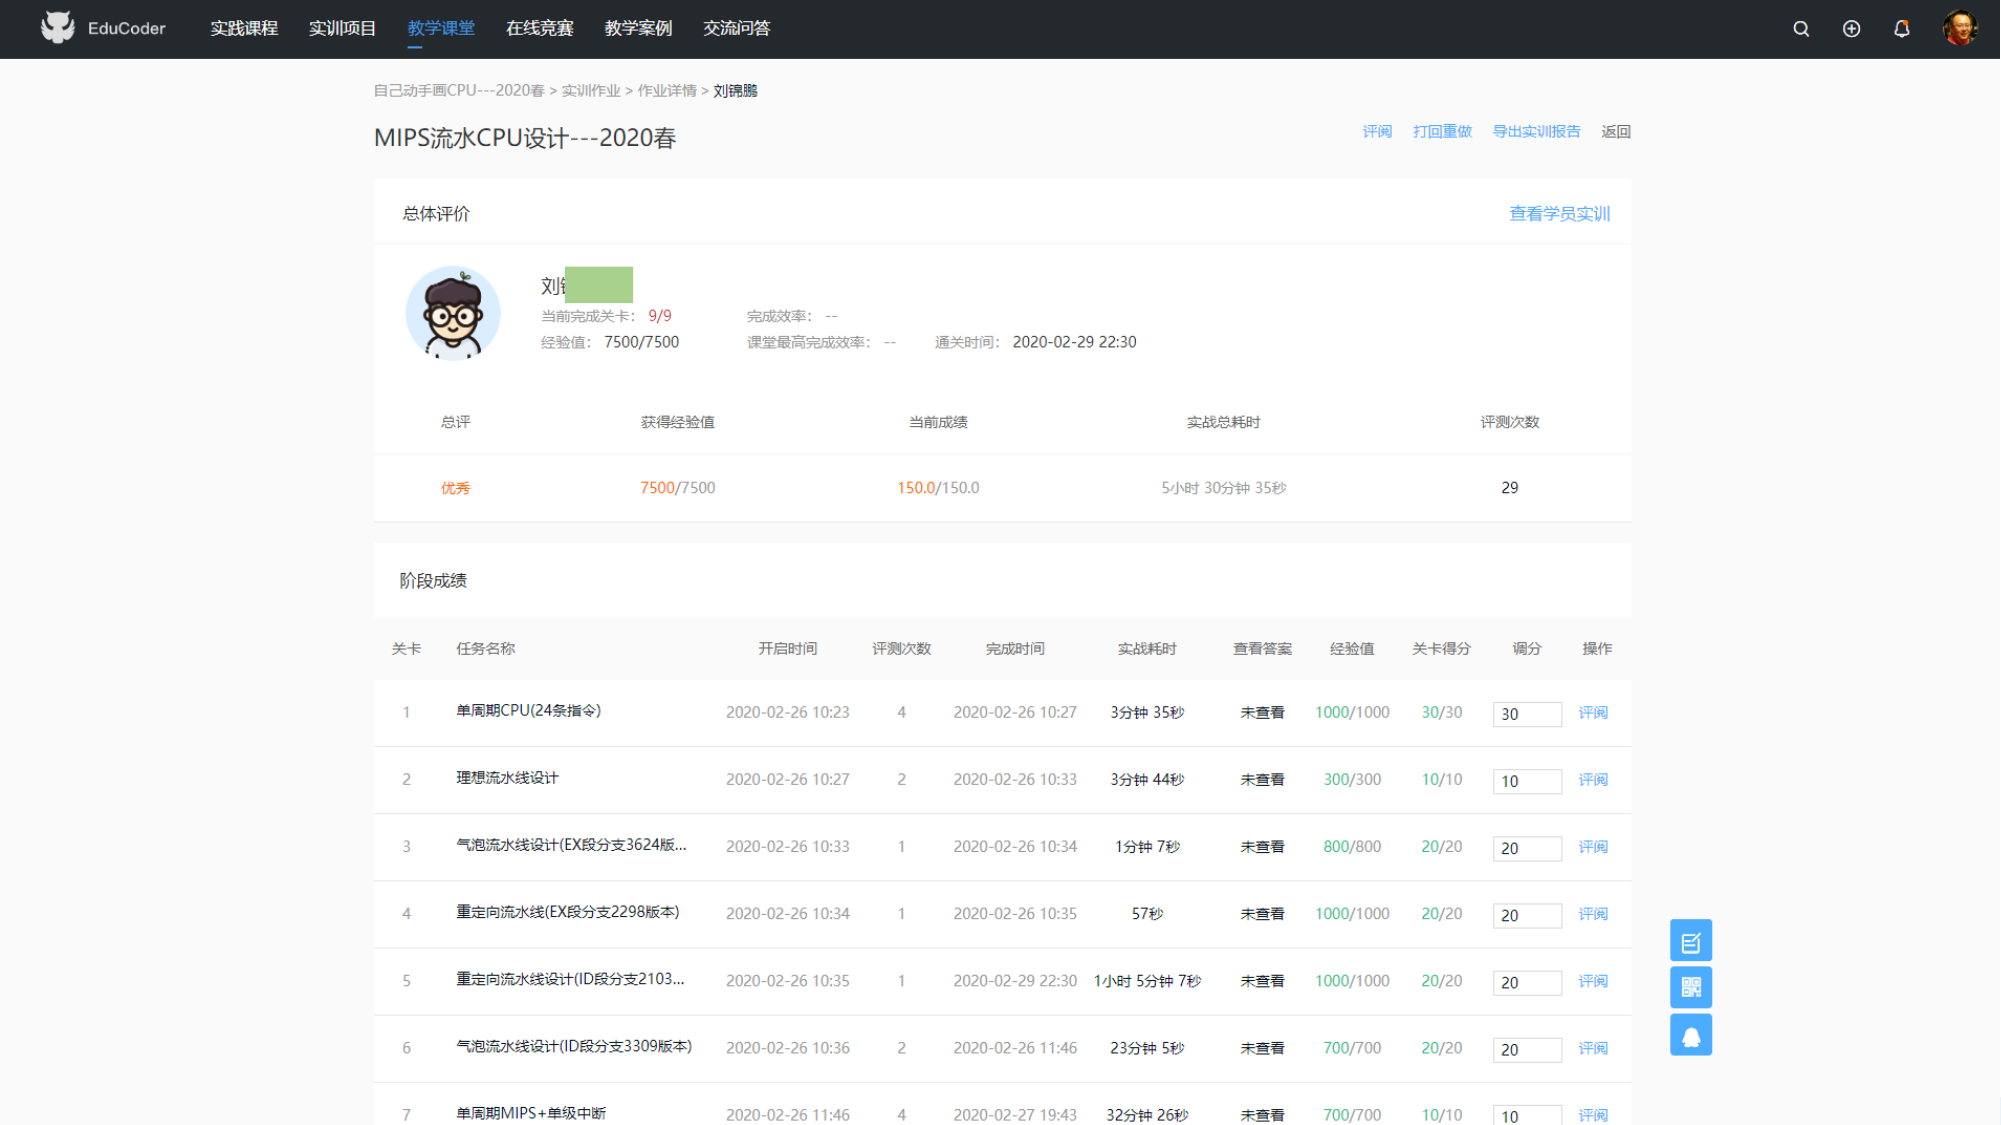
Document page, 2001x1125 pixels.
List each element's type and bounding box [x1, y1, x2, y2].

text_box [0, 0, 2000, 1125]
